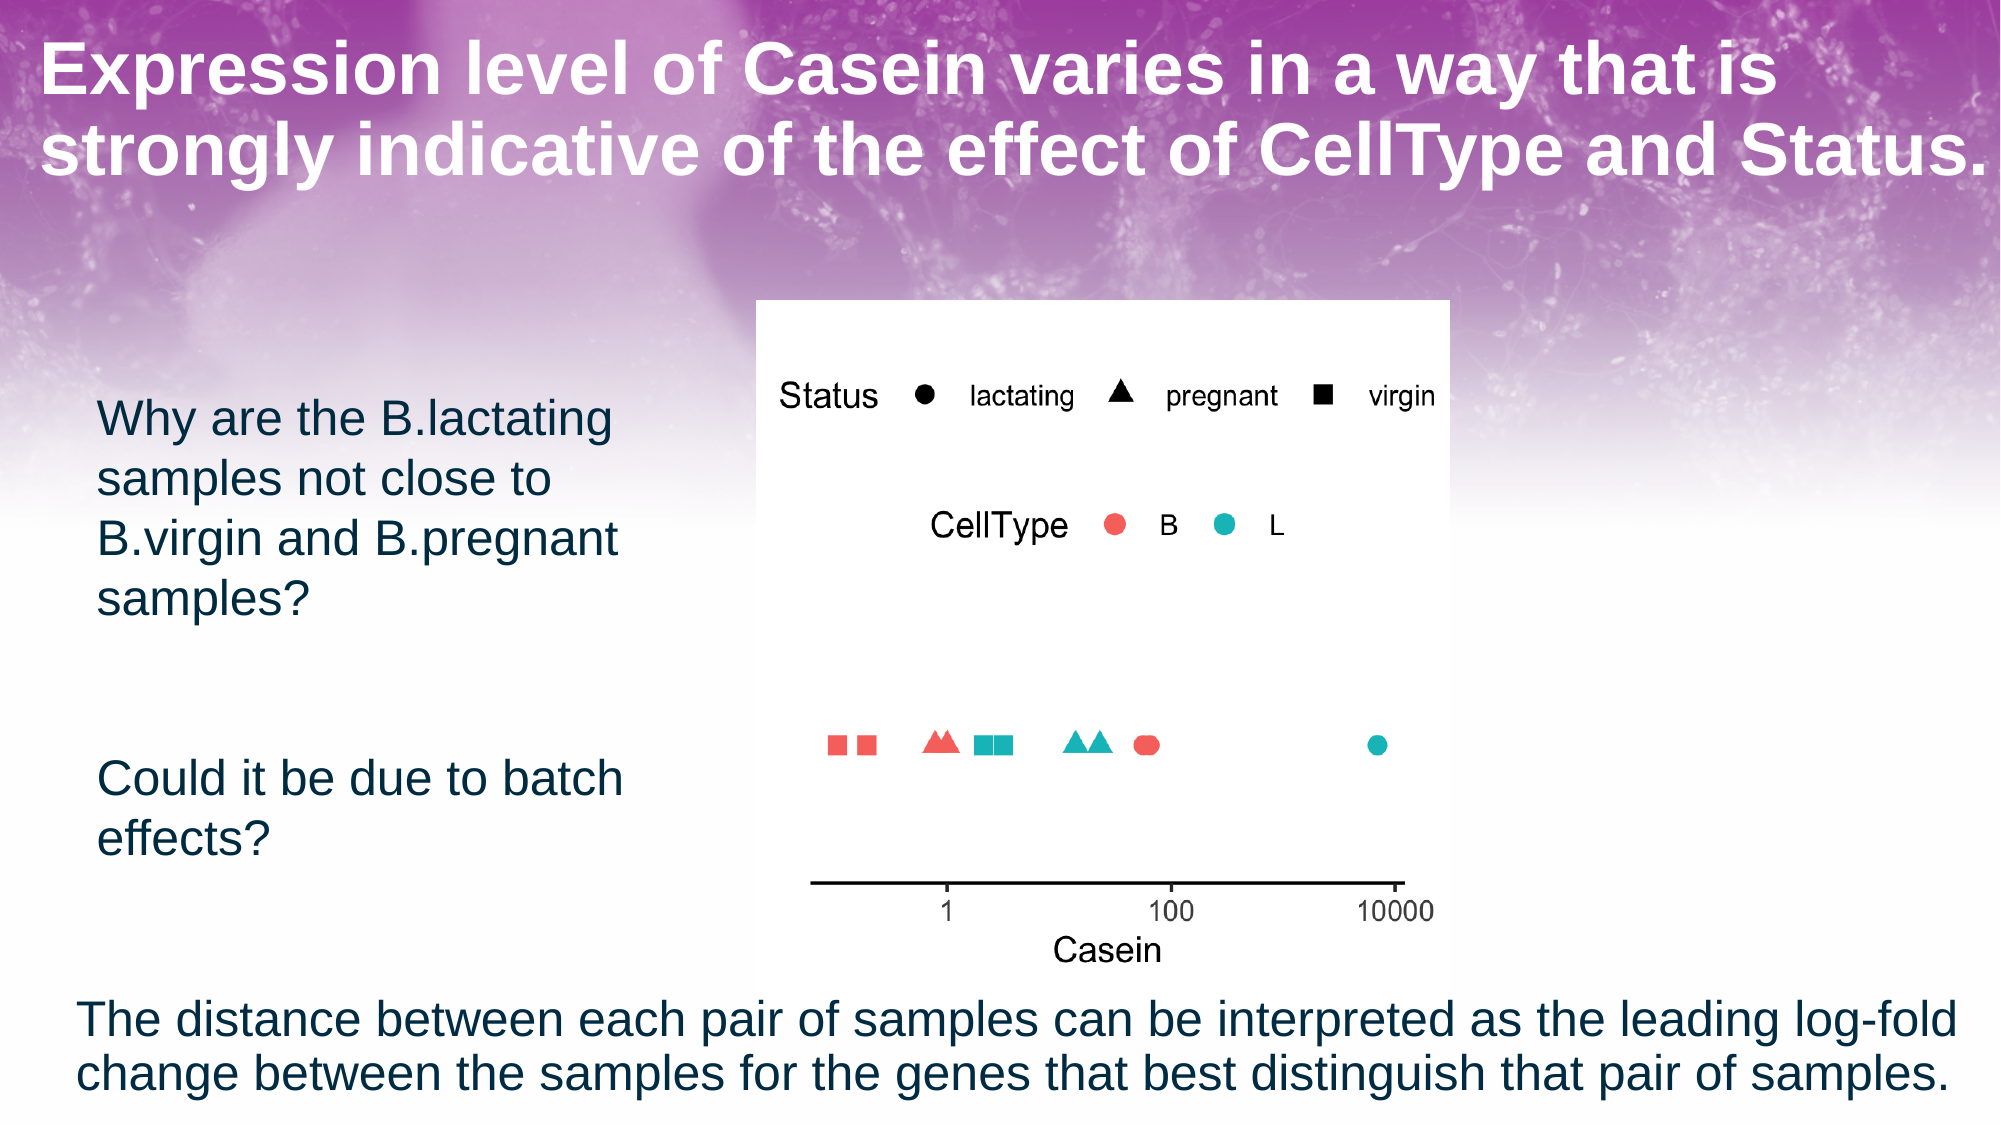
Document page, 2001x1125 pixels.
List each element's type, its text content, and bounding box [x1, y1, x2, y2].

picture [1278, 1013, 1289, 1017]
picture [806, 1013, 817, 1017]
text_box Expression level of Casein varies in a way that is strongly indicative of the effect of CellType and Status. [39, 29, 2000, 192]
picture [1061, 1013, 1071, 1017]
picture [1087, 1013, 1097, 1017]
picture [1367, 1013, 1378, 1017]
picture [1157, 1013, 1167, 1017]
picture [957, 1013, 967, 1017]
text_box Why are the B.lactating samples not close to B.virgin and B.pregnant samples? Could it be due to batch effects? [81, 378, 673, 873]
picture [995, 1013, 1006, 1017]
picture [1237, 1013, 1247, 1017]
picture [1183, 1013, 1194, 1017]
text_box The distance between each pair of samples can be interpreted as the leading log-fold change between the samples for the genes that best distinguish that pair of samples. [61, 986, 2000, 1125]
picture [1436, 1013, 1446, 1017]
picture [887, 1013, 897, 1017]
picture [1323, 1013, 1333, 1017]
picture [860, 1013, 871, 1017]
picture [1115, 1013, 1125, 1017]
picture [0, 0, 2001, 1125]
picture [1408, 1013, 1419, 1017]
picture [1021, 1013, 1032, 1017]
